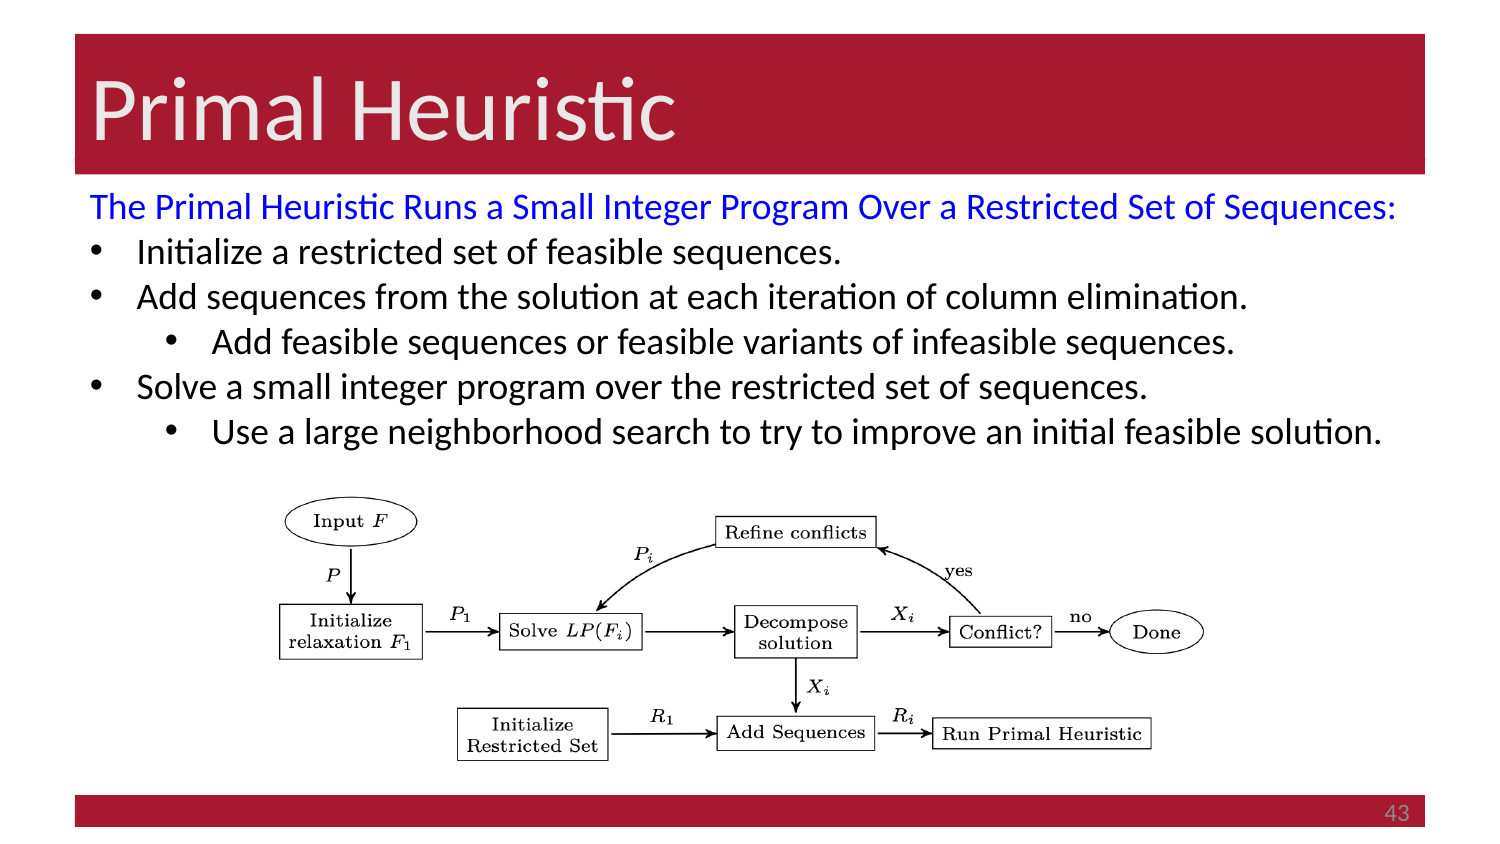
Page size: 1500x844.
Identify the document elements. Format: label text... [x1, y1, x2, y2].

title Primal Heuristic [75, 33, 1425, 174]
text_box The Primal Heuristic Runs a Small Integer Program Over a Restricted Set of Sequences: Initialize a restricted set of feasible sequences. Add sequences from the solution at each iteration of column elimination. Add feasible sequences or feasible variants of infeasible sequences. Solve a small integer program over the restricted set of sequences. Use a large neighborhood search to try to improve an initial feasible solution. [74, 174, 1425, 460]
picture [262, 470, 1238, 779]
